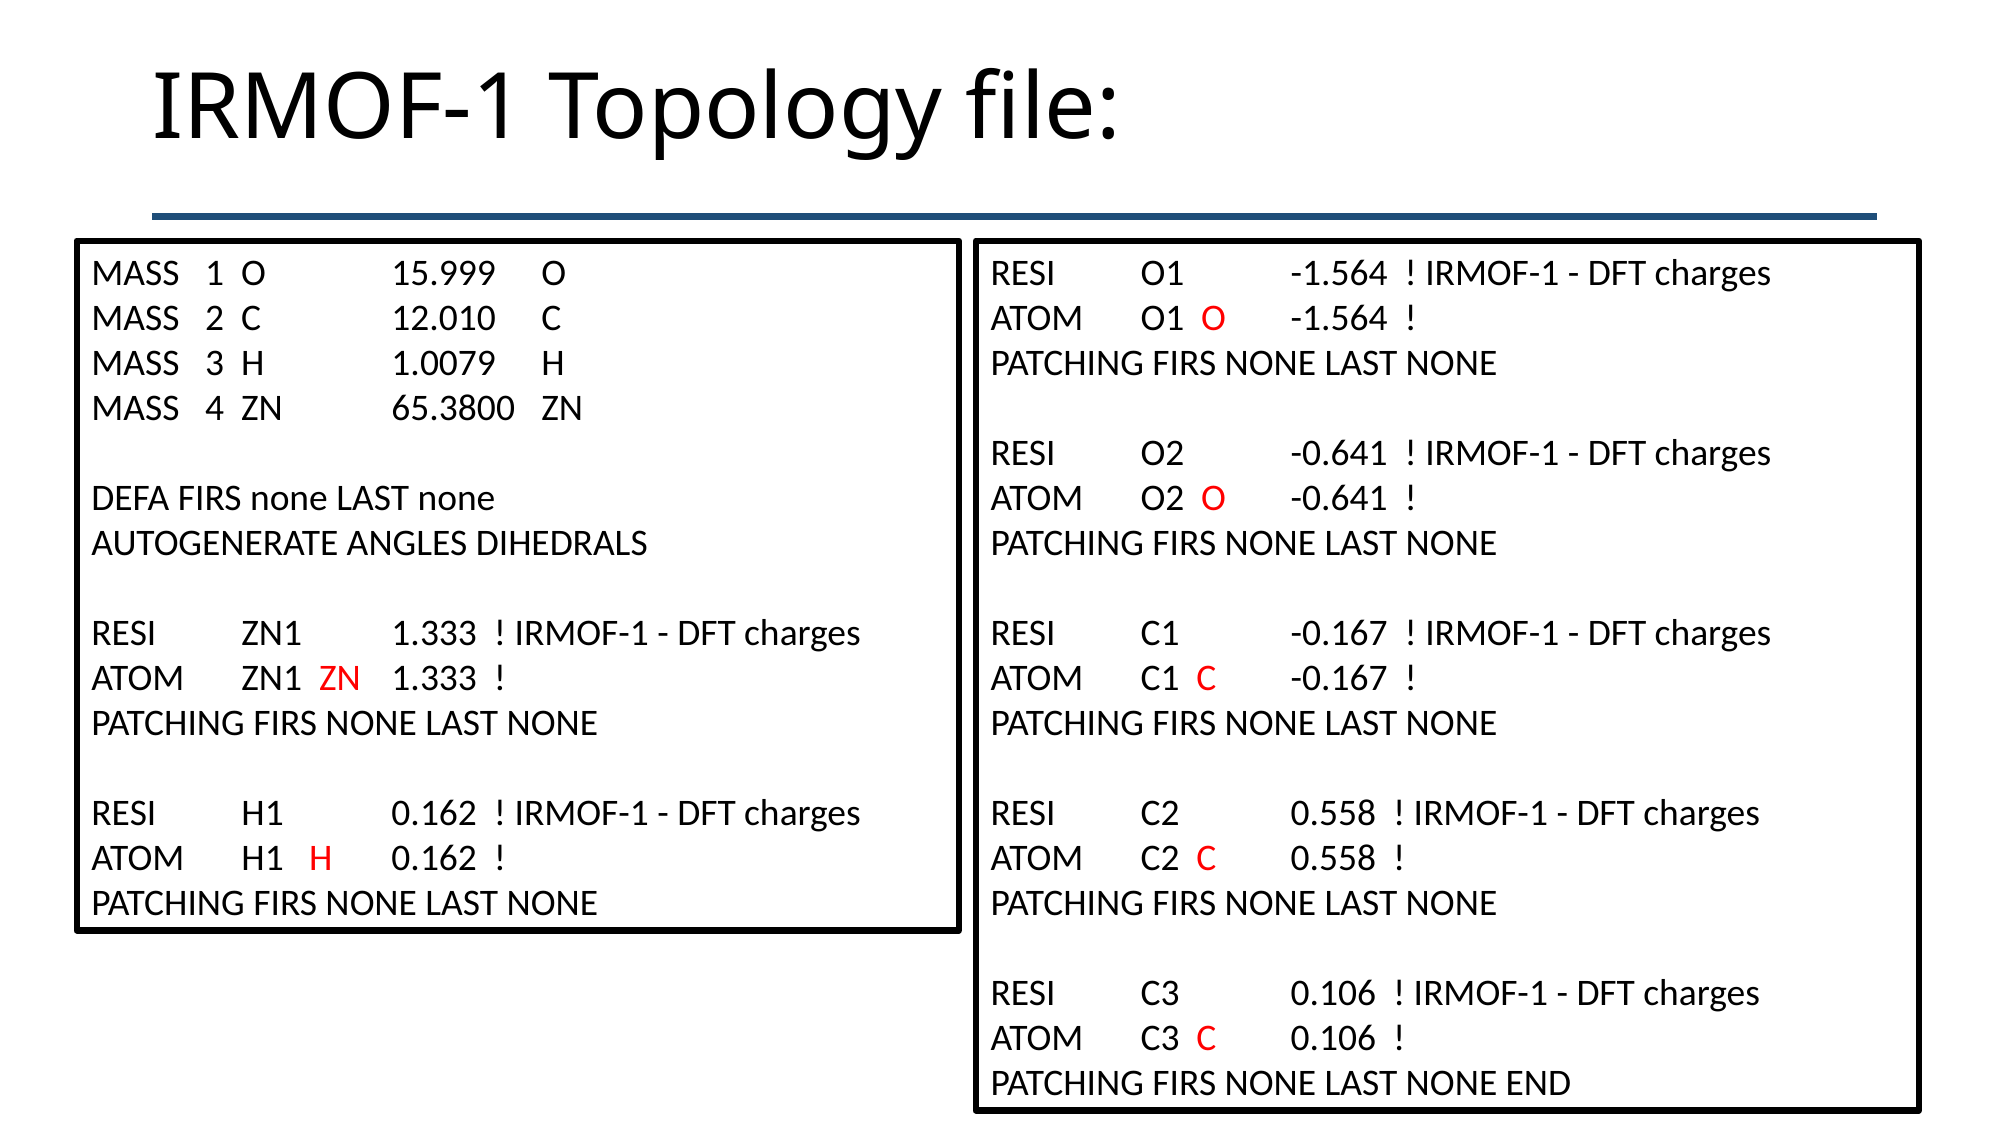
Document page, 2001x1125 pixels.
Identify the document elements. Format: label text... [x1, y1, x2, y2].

text_box MASS 1 O 15.999 O MASS 2 C 12.010 C MASS 3 H 1.0079 H MASS 4 ZN 65.3800 ZN DEFA FIRS none LAST none AUTOGENERATE ANGLES DIHEDRALS RESI ZN1 1.333 ! IRMOF-1 - DFT charges ATOM ZN1 ZN 1.333 ! PATCHING FIRS NONE LAST NONE RESI H1 0.162 ! IRMOF-1 - DFT charges ATOM H1 H 0.162 ! PATCHING FIRS NONE LAST NONE [76, 240, 959, 931]
title IRMOF-1 Topology file: [137, 0, 1863, 218]
text_box RESI O1 -1.564 ! IRMOF-1 - DFT charges ATOM O1 O -1.564 ! PATCHING FIRS NONE LAST NONE RESI O2 -0.641 ! IRMOF-1 - DFT charges ATOM O2 O -0.641 ! PATCHING FIRS NONE LAST NONE RESI C1 -0.167 ! IRMOF-1 - DFT charges ATOM C1 C -0.167 ! PATCHING FIRS NONE LAST NONE RESI C2 0.558 ! IRMOF-1 - DFT charges ATOM C2 C 0.558 ! PATCHING FIRS NONE LAST NONE RESI C3 0.106 ! IRMOF-1 - DFT charges ATOM C3 C 0.106 ! PATCHING FIRS NONE LAST NONE END [975, 240, 1919, 1111]
